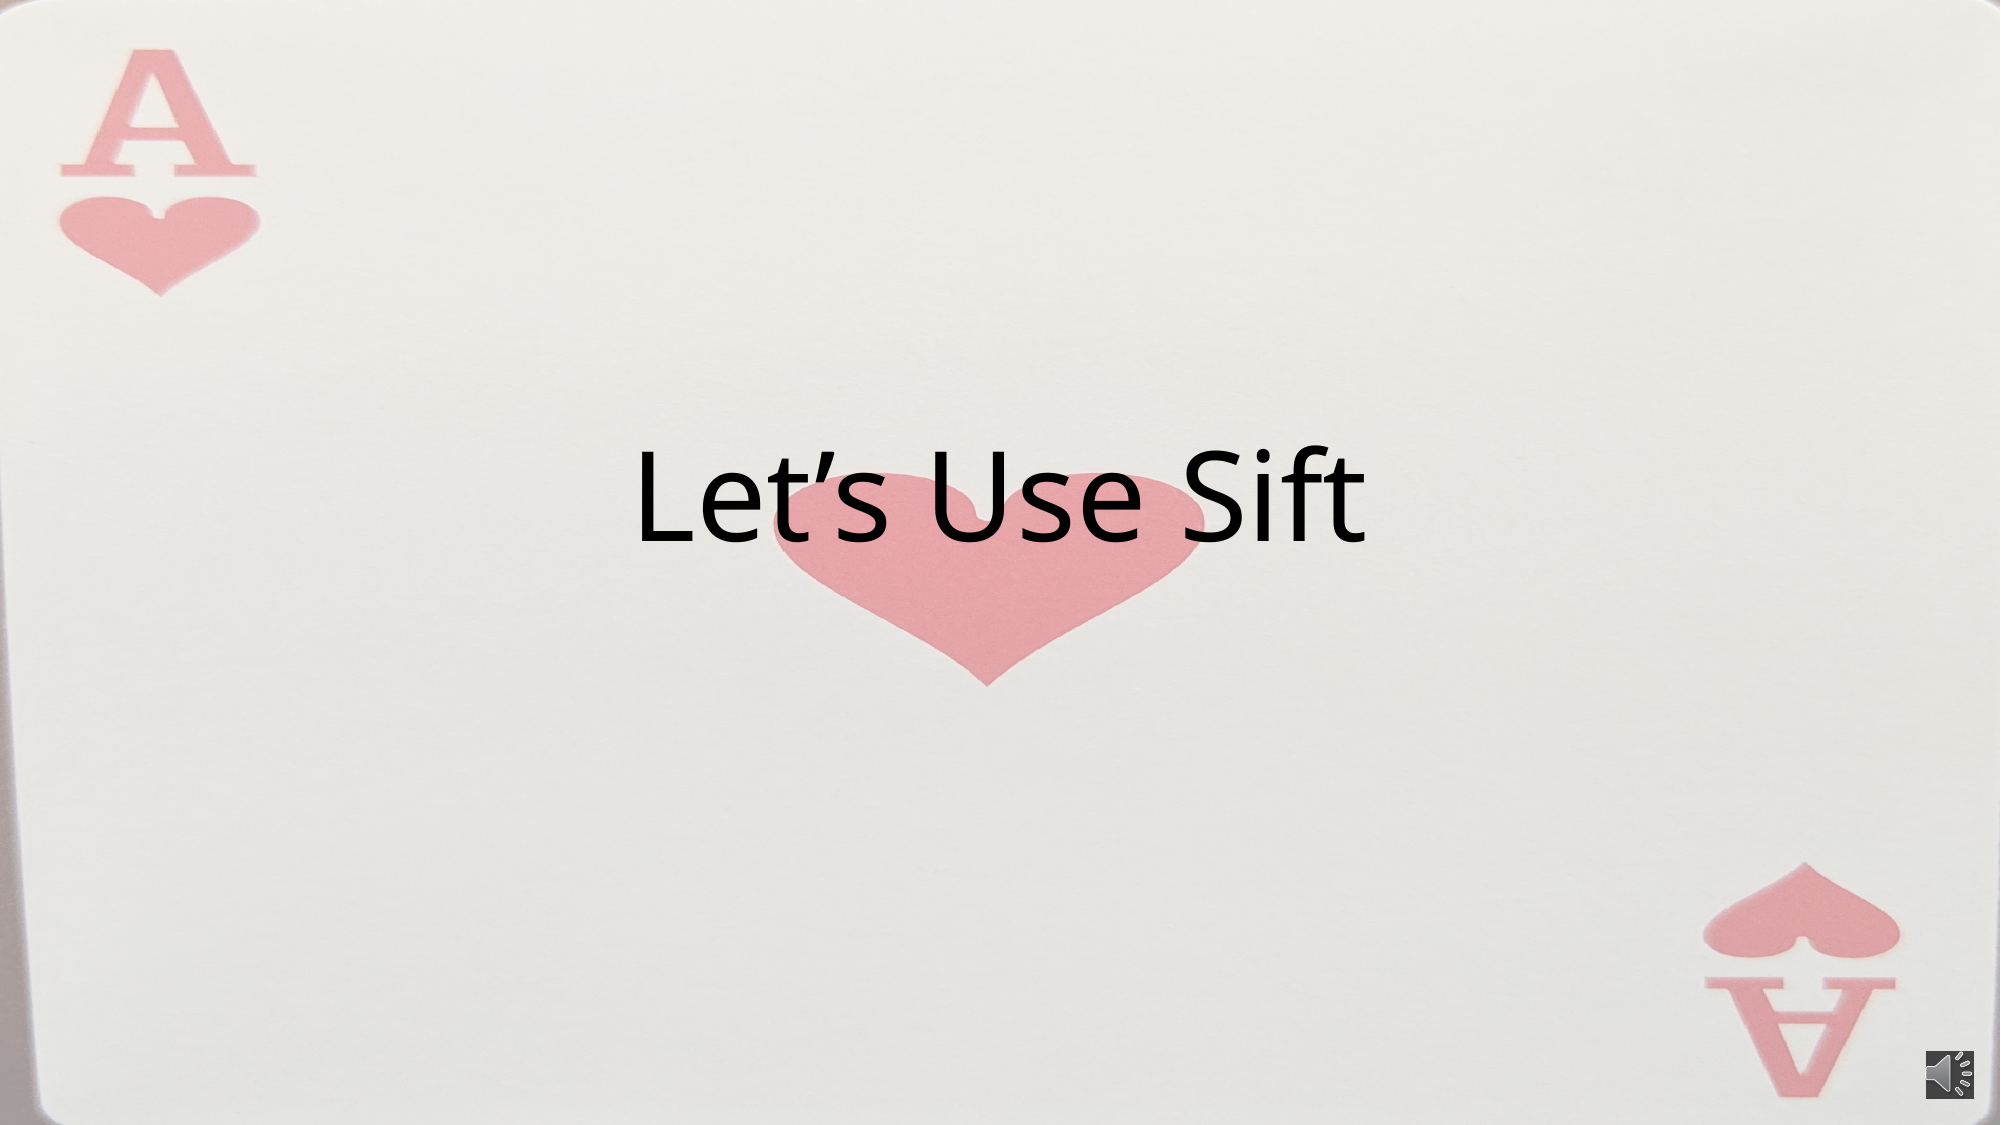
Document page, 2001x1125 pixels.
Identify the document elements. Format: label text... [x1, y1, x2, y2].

title Let’s Use Sift [249, 184, 1750, 576]
picture [1924, 1049, 1976, 1100]
